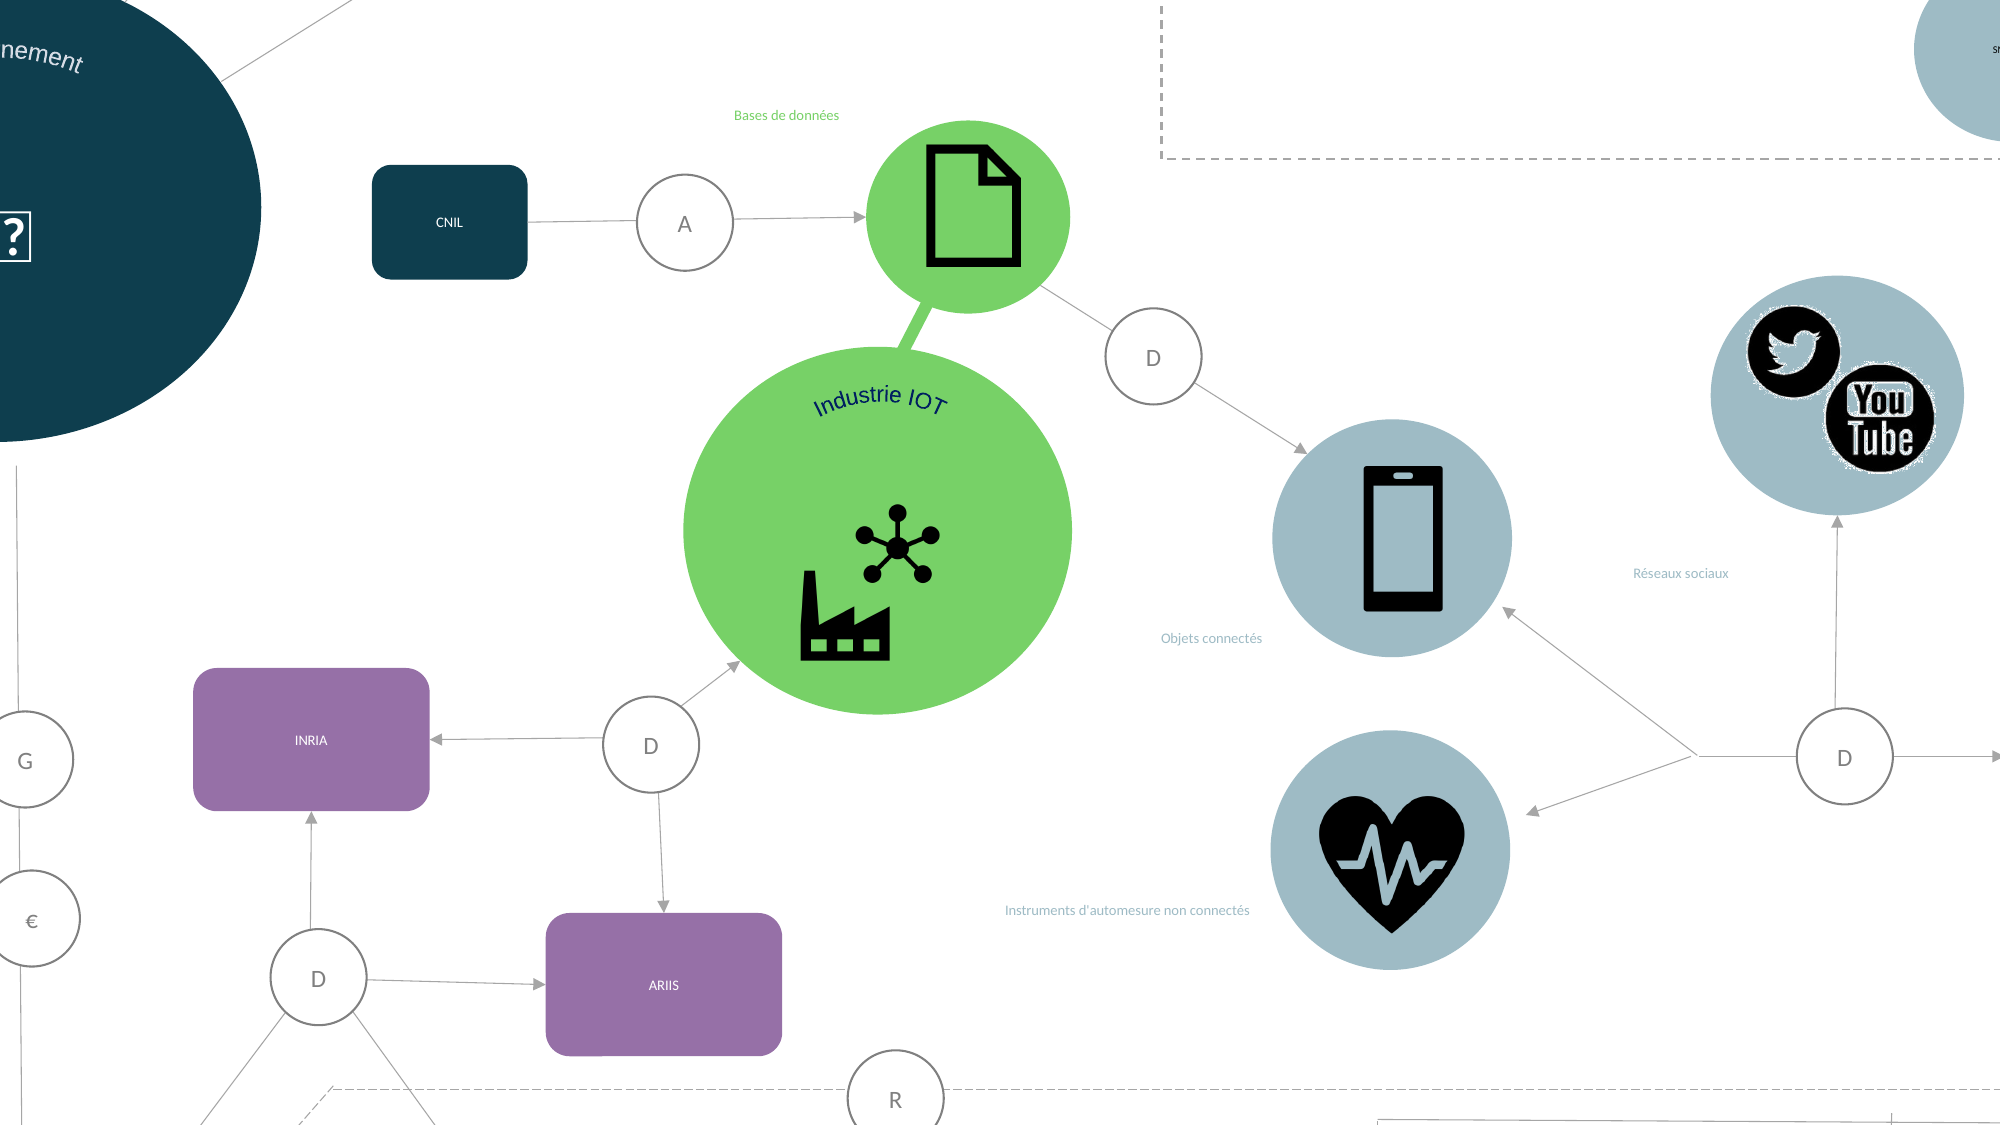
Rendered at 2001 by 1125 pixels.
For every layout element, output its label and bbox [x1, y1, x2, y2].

text_box [0, 0, 2000, 1125]
